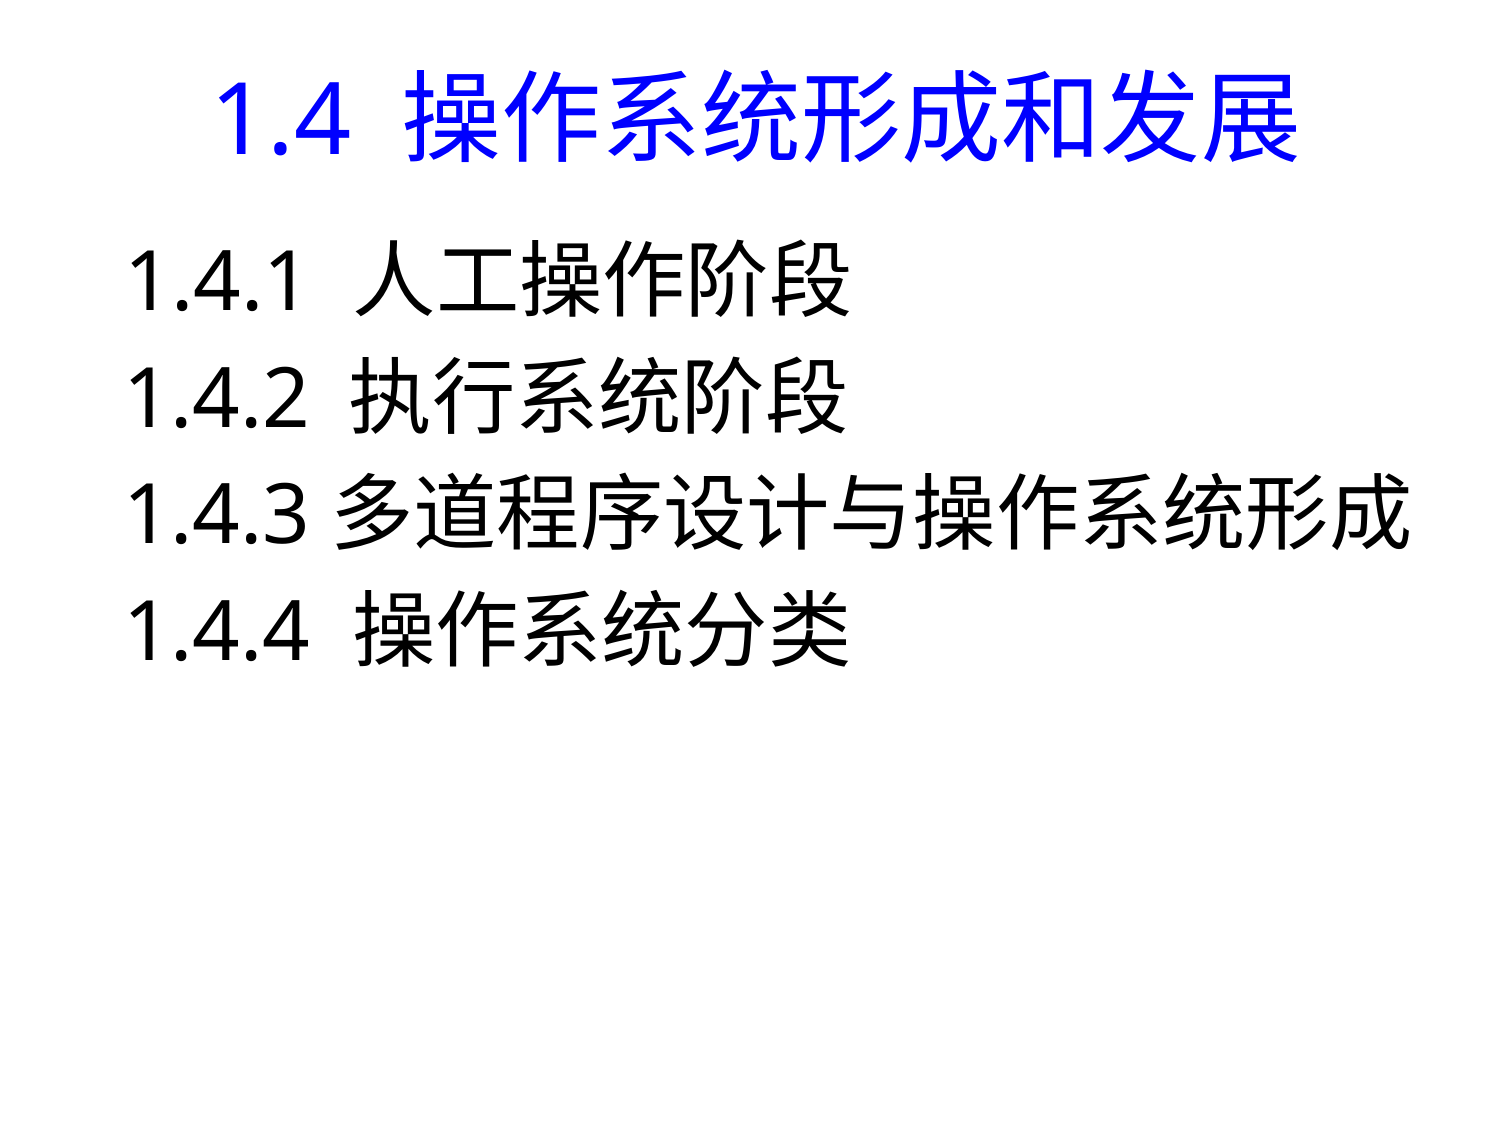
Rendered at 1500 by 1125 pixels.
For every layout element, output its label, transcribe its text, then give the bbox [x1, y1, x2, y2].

title 1.4 操作系统形成和发展 [64, 20, 1448, 209]
list 1.4.1 人工操作阶段 1.4.2 执行系统阶段 1.4.3多道程序设计与操作系统形成 1.4.4 操作系统分类 [64, 219, 1448, 1012]
